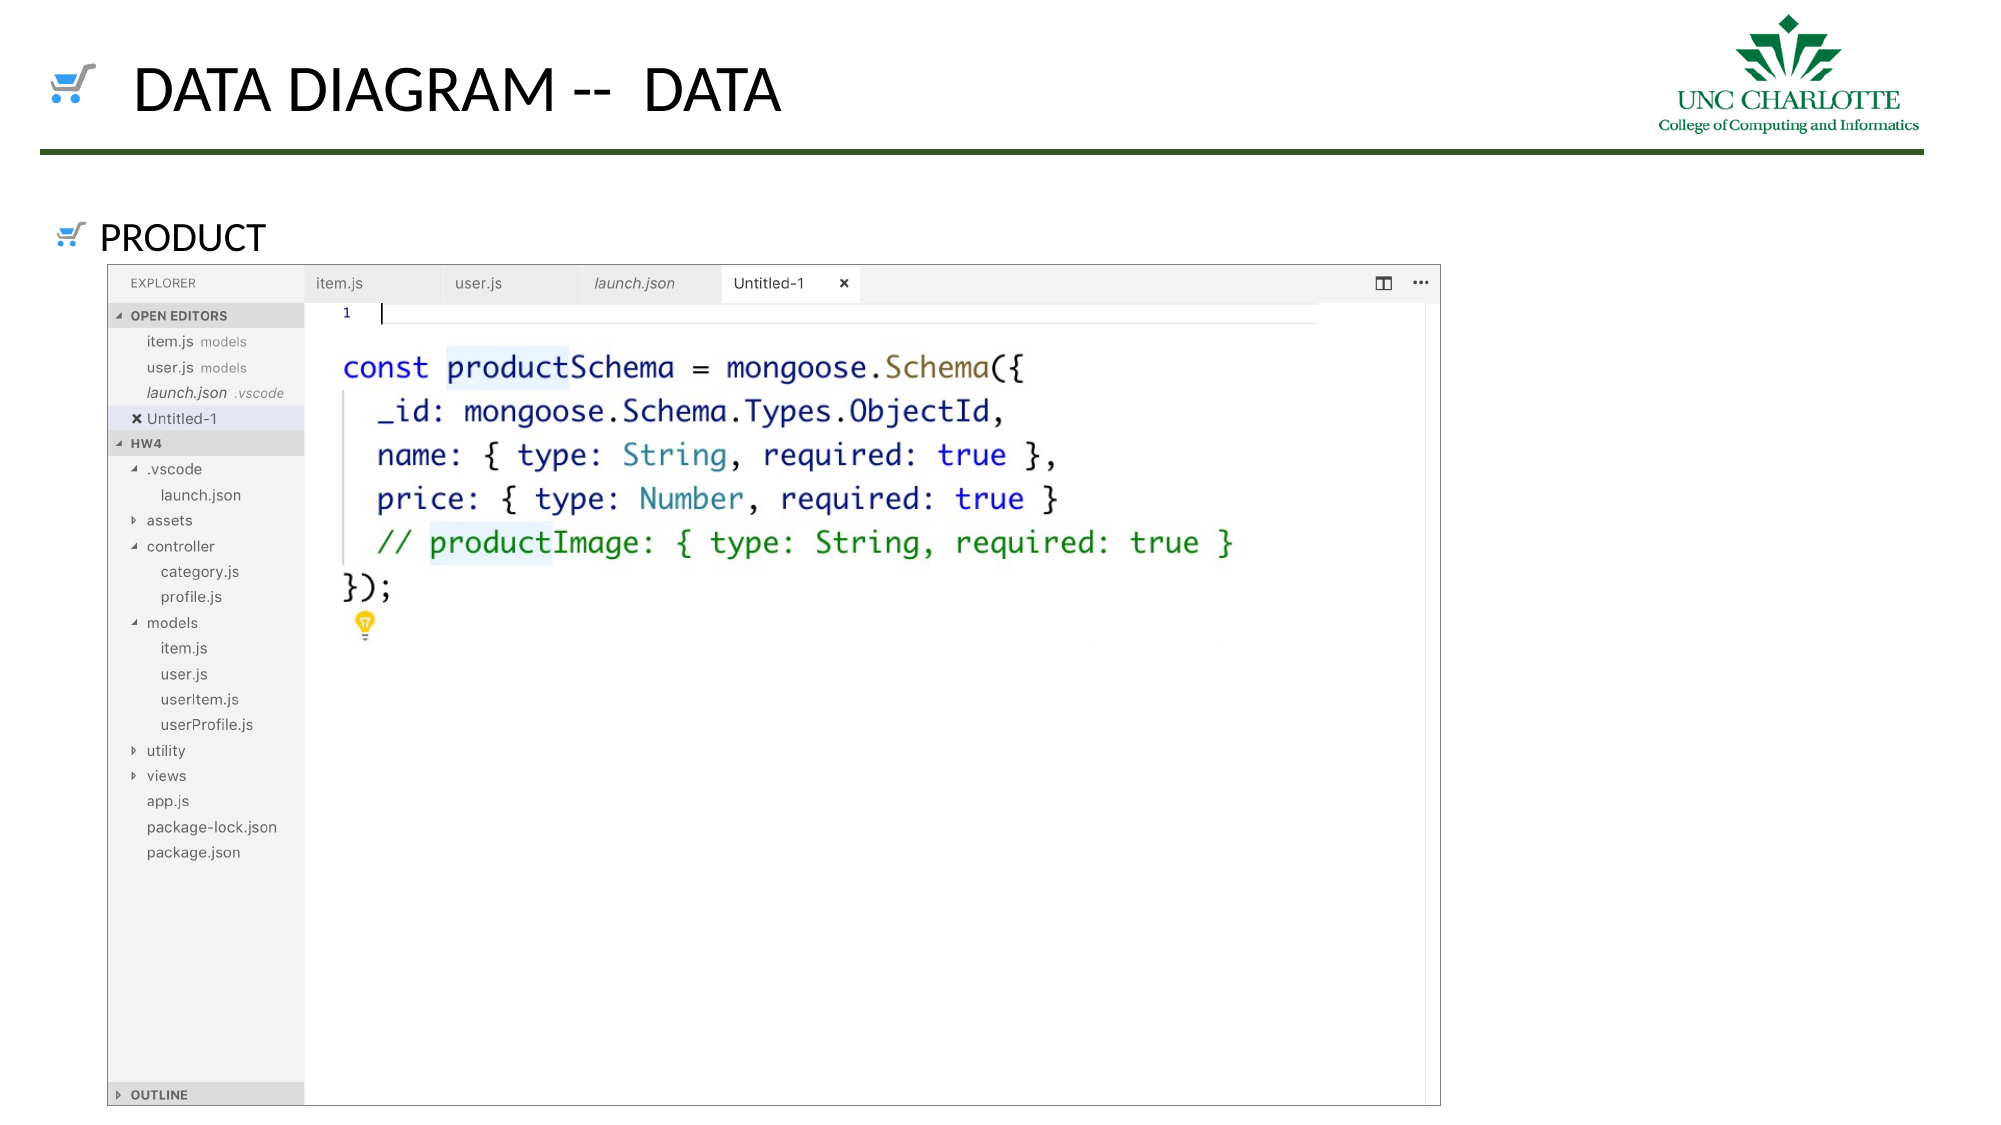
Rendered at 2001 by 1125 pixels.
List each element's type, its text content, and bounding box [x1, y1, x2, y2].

picture [52, 220, 88, 250]
picture [1656, 0, 1920, 148]
text_box PRODUCT [0, 152, 1973, 268]
picture [107, 264, 1441, 1106]
text_box DATA DIAGRAM -- DATA [28, 37, 1386, 133]
picture [43, 61, 99, 109]
